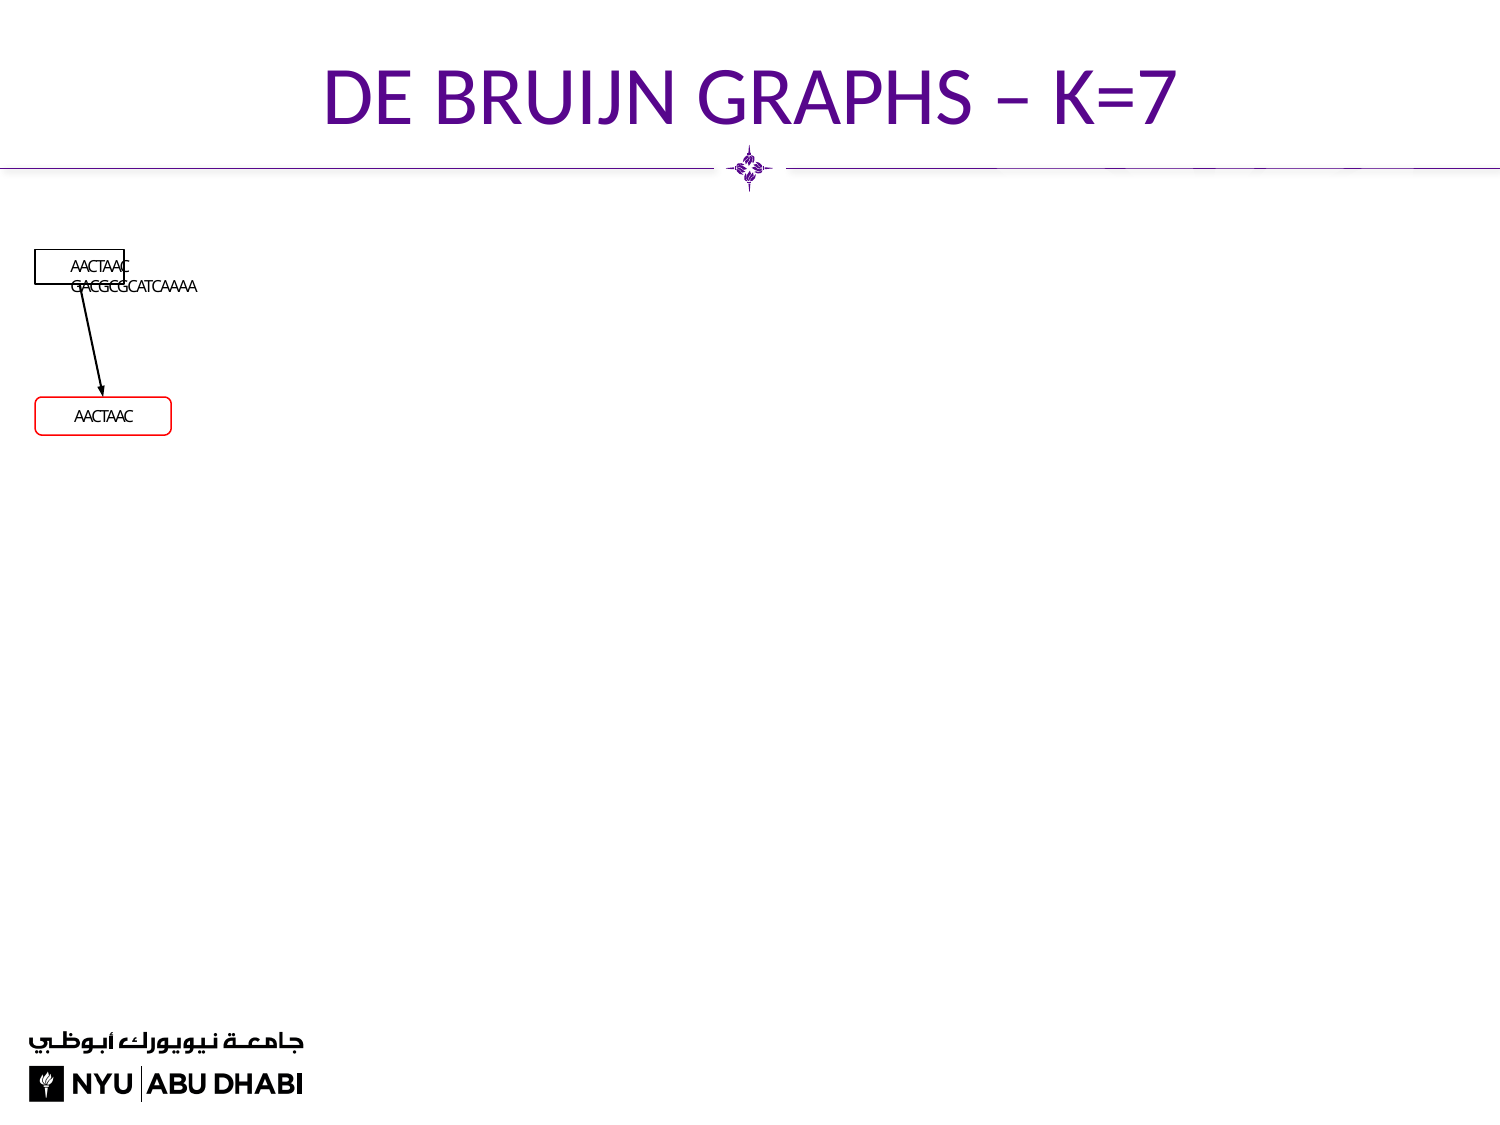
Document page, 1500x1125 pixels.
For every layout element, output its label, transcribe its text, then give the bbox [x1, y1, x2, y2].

title De Bruijn Graphs – K=7 [254, 0, 1246, 186]
text_box [97, 385, 105, 398]
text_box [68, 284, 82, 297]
text_box AACTAAC [72, 405, 136, 426]
text_box AACTAAC GACGCGCATCAAAA [80, 256, 258, 297]
text_box [35, 397, 172, 436]
text_box [35, 249, 124, 284]
